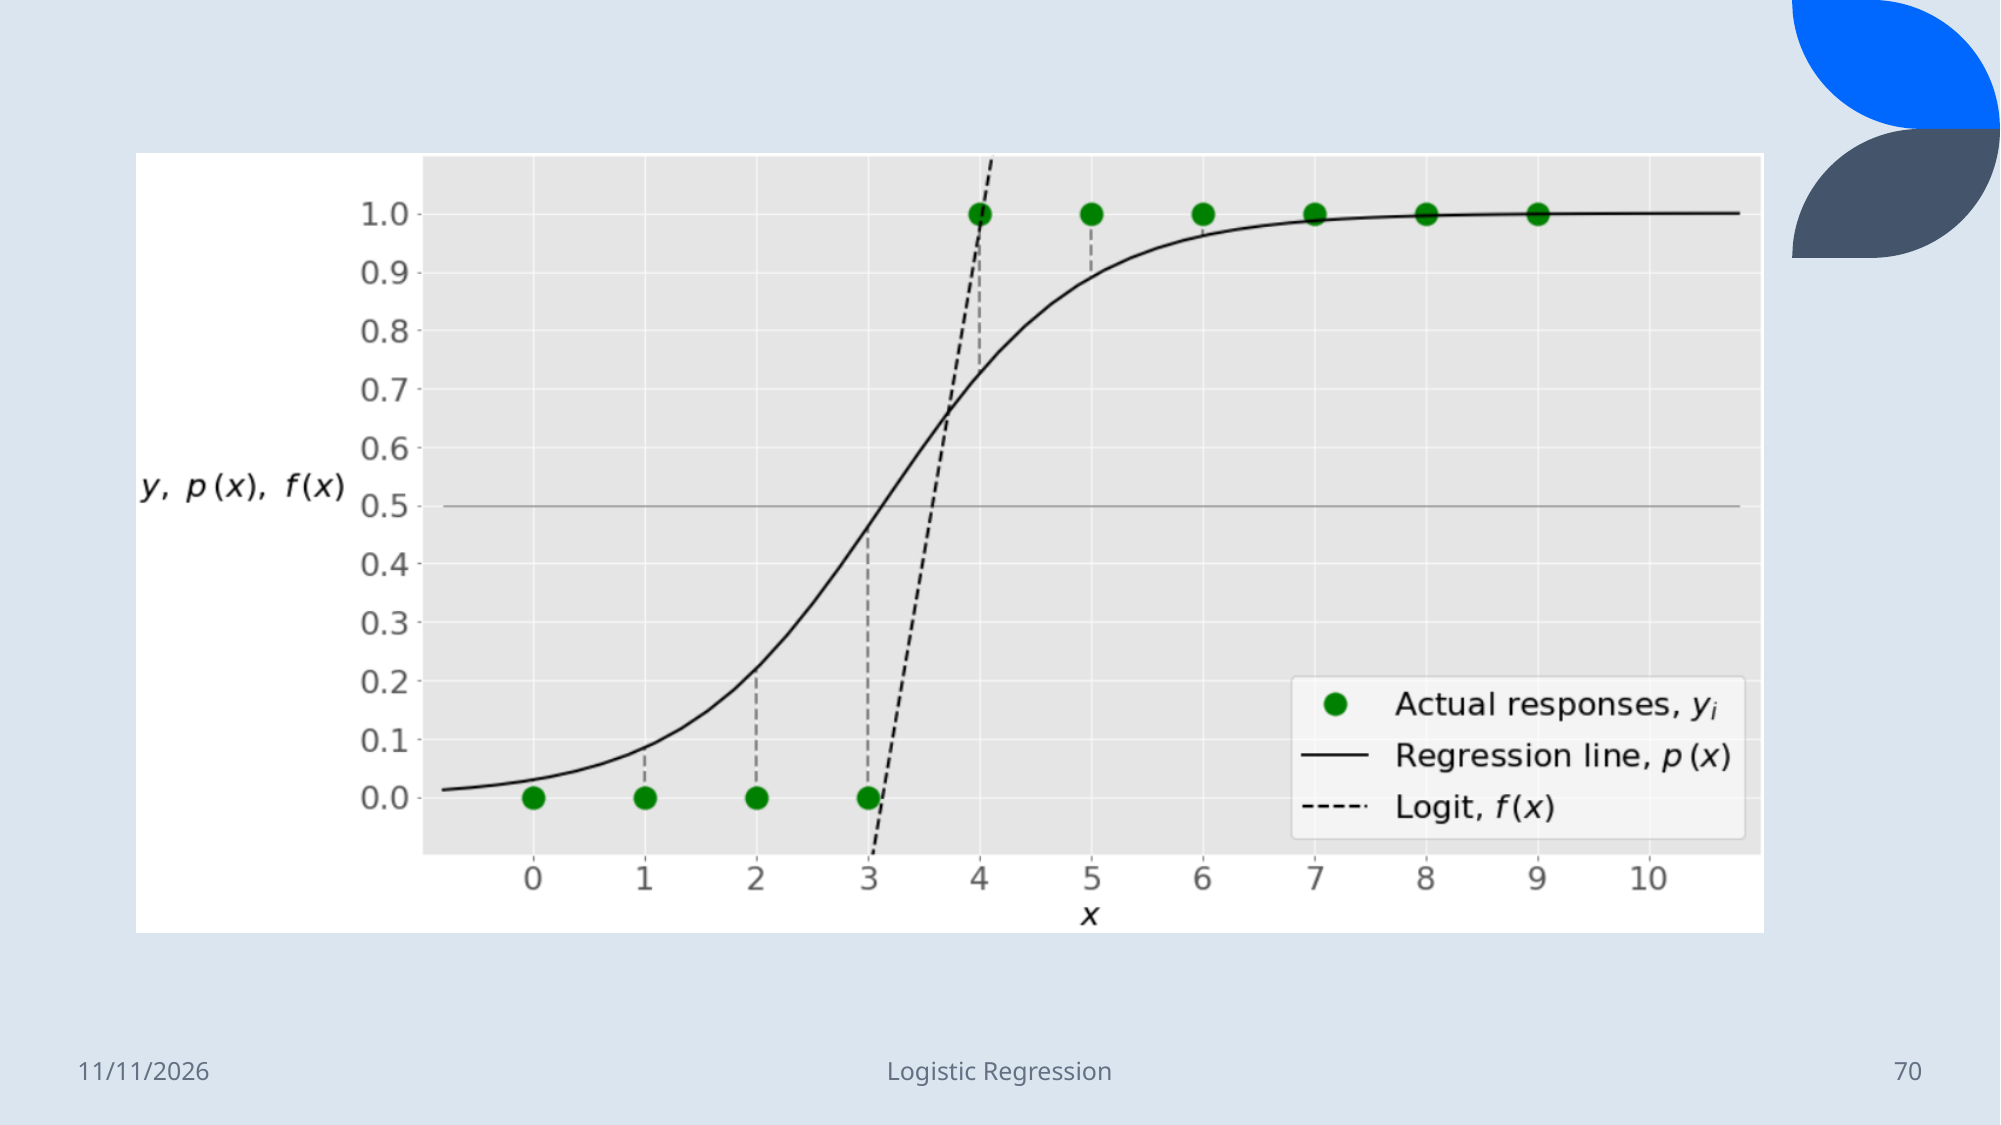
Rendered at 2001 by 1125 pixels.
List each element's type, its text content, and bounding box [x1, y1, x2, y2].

slide_number 70 [1665, 1042, 1938, 1103]
picture [136, 153, 1764, 934]
footer Logistic Regression [662, 1042, 1338, 1103]
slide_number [62, 1042, 342, 1103]
